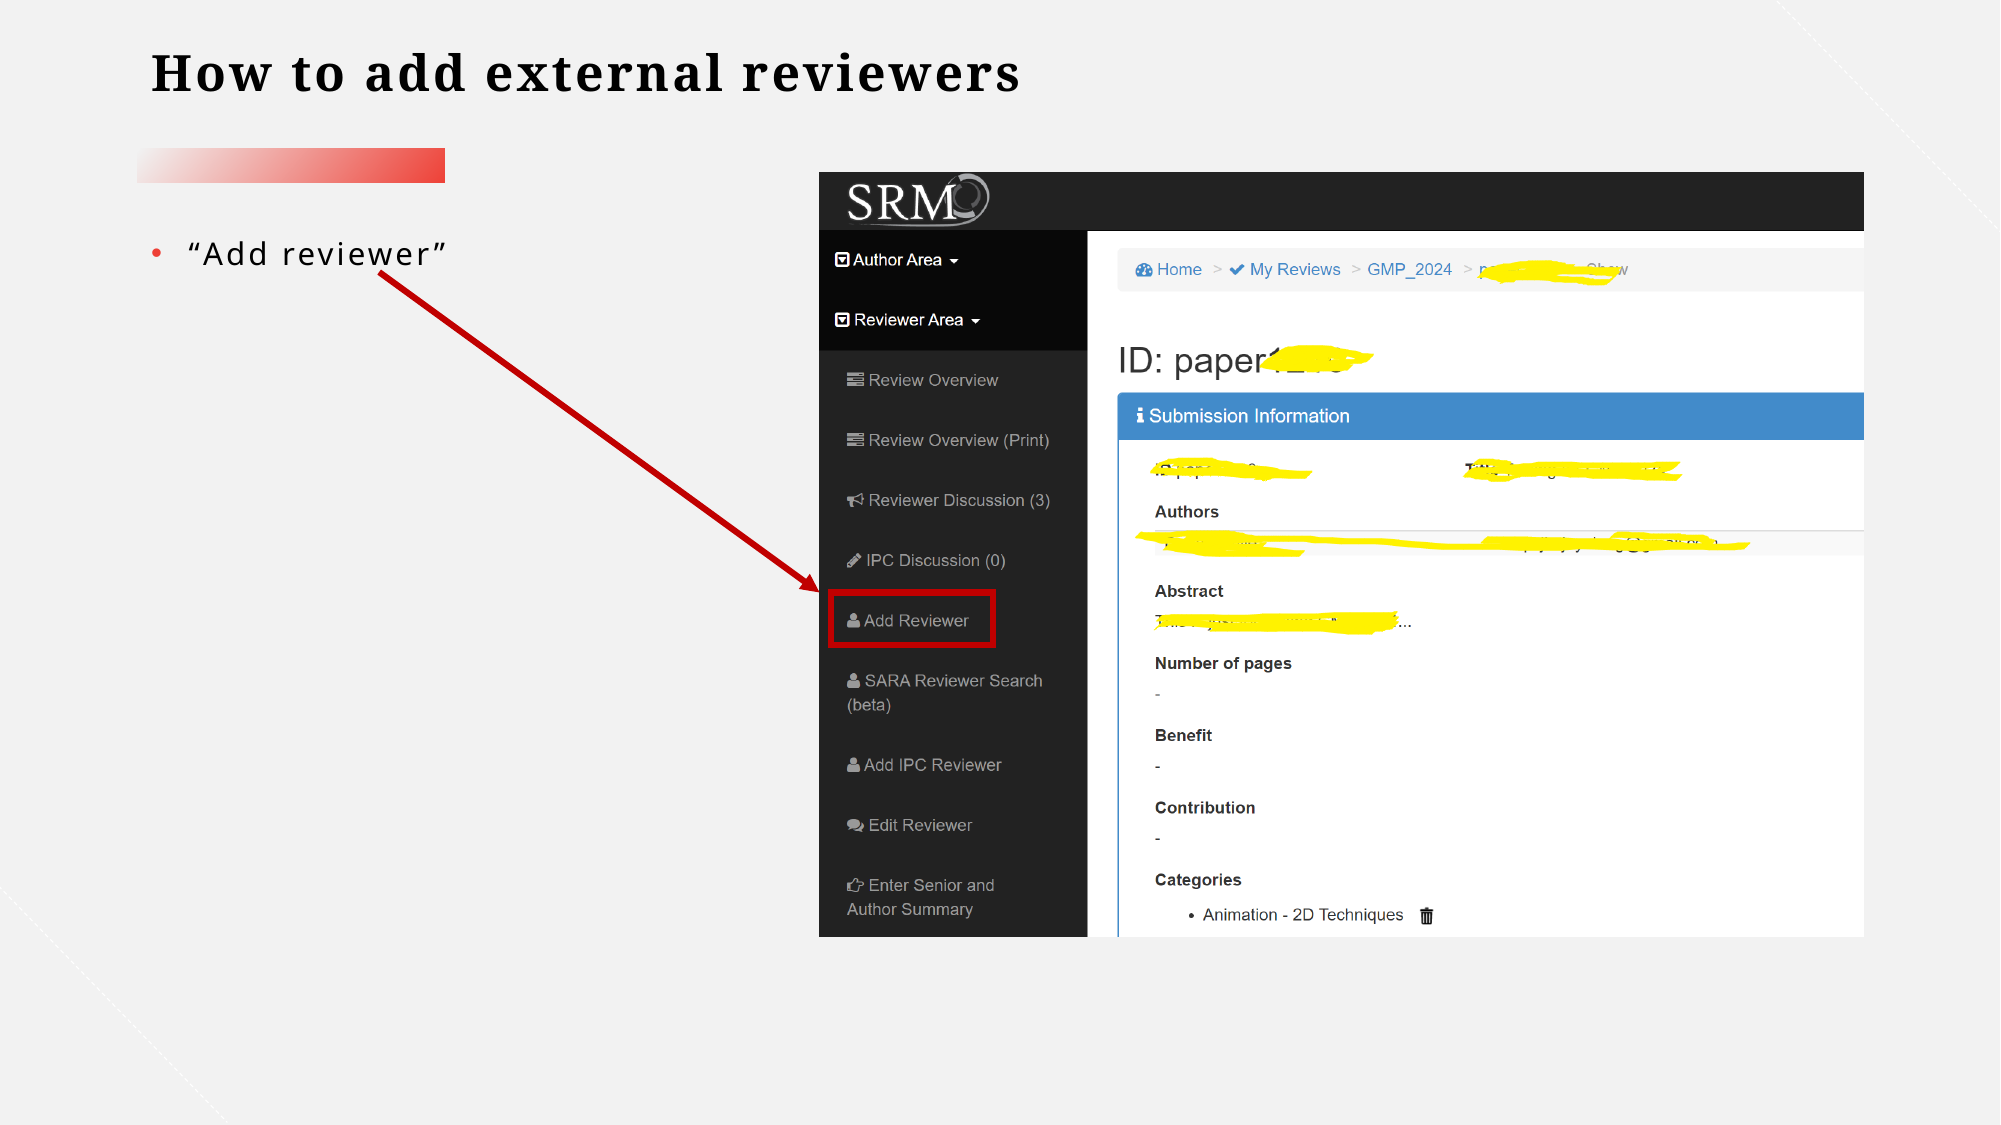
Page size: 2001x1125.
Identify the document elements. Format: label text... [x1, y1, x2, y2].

list “Add reviewer” [136, 207, 1864, 946]
picture [819, 172, 1864, 937]
title How to add external reviewers [136, 27, 1863, 124]
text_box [379, 272, 820, 593]
